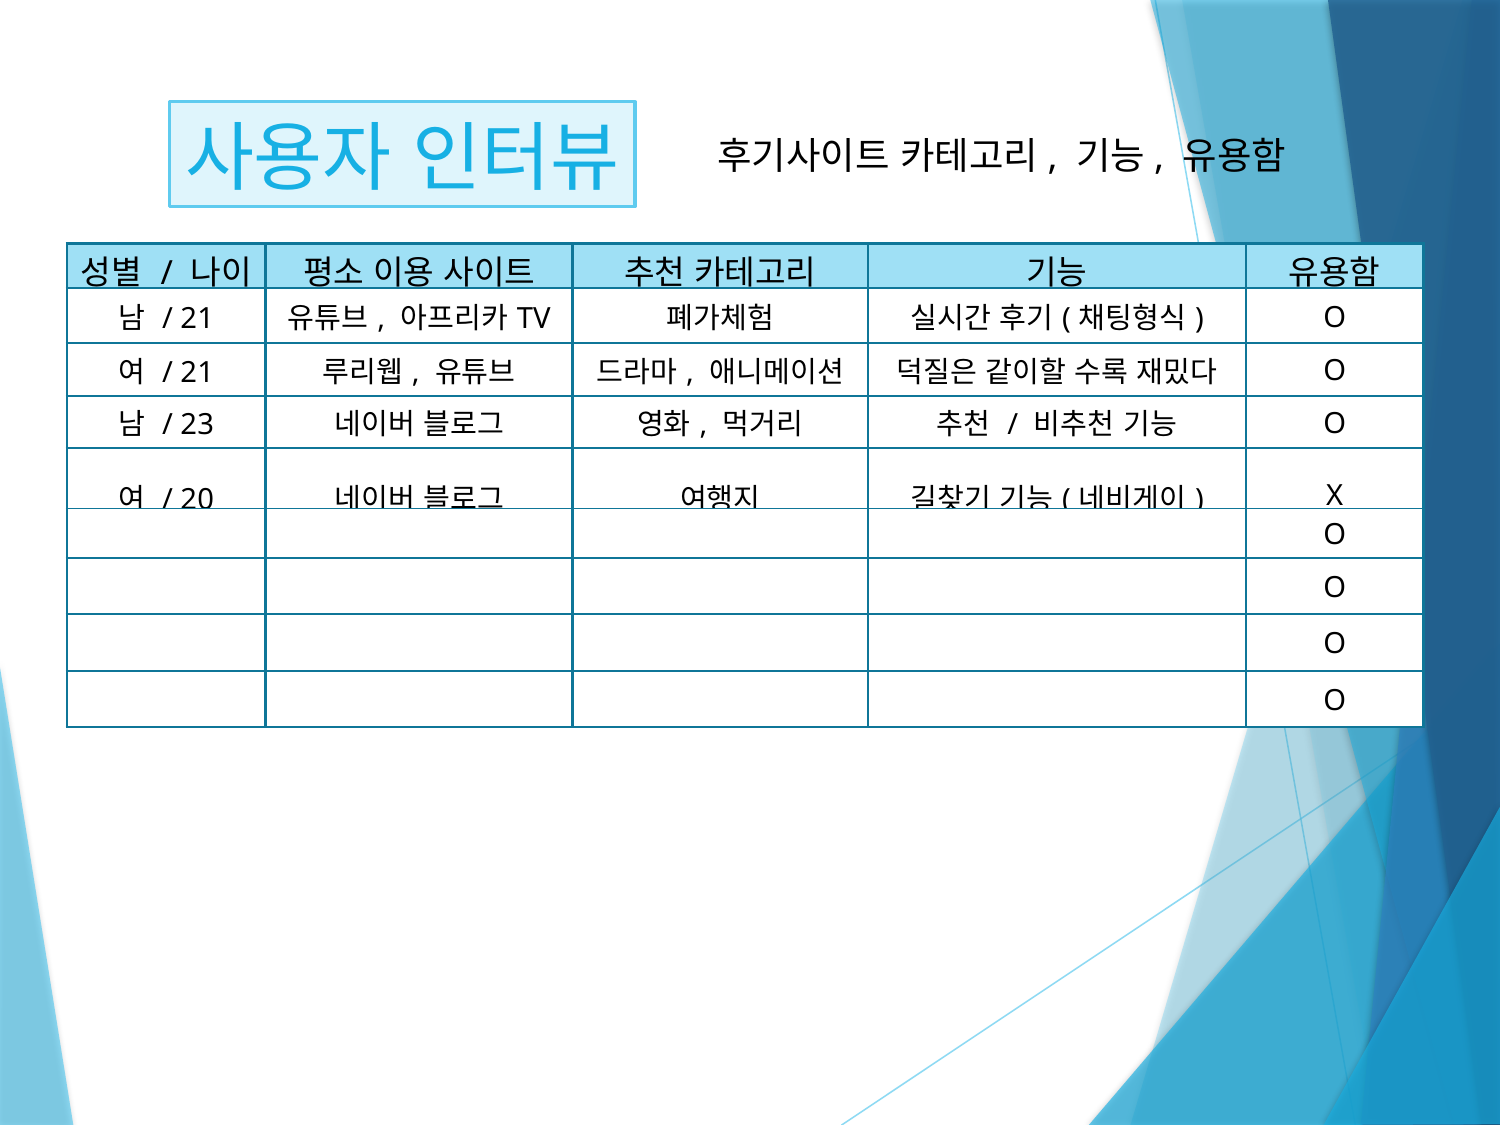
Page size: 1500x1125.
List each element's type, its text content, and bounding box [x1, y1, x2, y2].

table_cell [869, 672, 1245, 726]
table_cell 네이버 블로그 [267, 397, 571, 447]
table_cell 덕질은 같이할 수록 재밌다 [869, 344, 1245, 395]
table_cell 네이버 블로그 [267, 449, 571, 508]
table_cell O [1247, 289, 1422, 342]
table_cell [869, 615, 1245, 670]
table_cell 드라마, 애니메이션 [574, 344, 867, 395]
table_cell [267, 559, 571, 613]
table_cell [68, 615, 264, 670]
table_cell [267, 672, 571, 726]
table_cell [68, 509, 264, 557]
table_cell 유튜브, 아프리카TV [267, 289, 571, 342]
text_box 후기사이트 카테고리, 기능, 유용함 [702, 124, 1302, 185]
table_cell O [1247, 509, 1422, 557]
table_cell [574, 509, 867, 557]
table_cell 실시간 후기(채팅형식) [869, 289, 1245, 342]
table_cell 남 / 23 [68, 397, 264, 447]
table_cell 남 / 21 [68, 289, 264, 342]
table_cell O [1247, 615, 1422, 670]
table_cell 영화, 먹거리 [574, 397, 867, 447]
table_cell [869, 559, 1245, 613]
table_cell 길찾기 기능(네비게이) [869, 449, 1245, 508]
table_cell 폐가체험 [574, 289, 867, 342]
table_cell [869, 509, 1245, 557]
table_cell 여행지 [574, 449, 867, 508]
table_cell [267, 509, 571, 557]
table_header 추천 카테고리 [574, 245, 867, 287]
table_header 평소 이용 사이트 [267, 245, 571, 287]
table_cell [68, 672, 264, 726]
table_cell 루리웹, 유튜브 [267, 344, 571, 395]
table_cell [574, 615, 867, 670]
table_header 성별 / 나이 [68, 245, 264, 287]
table_cell [574, 559, 867, 613]
table_cell O [1247, 559, 1422, 613]
table_cell O [1247, 672, 1422, 726]
table_header 기능 [869, 245, 1245, 287]
table_cell [574, 672, 867, 726]
table_cell [267, 615, 571, 670]
table_cell 여 / 20 [68, 449, 264, 508]
table_cell O [1247, 344, 1422, 395]
table_cell 여 / 21 [68, 344, 264, 395]
table_cell X [1247, 449, 1422, 508]
table_cell 추천 / 비추천 기능 [869, 397, 1245, 447]
text_box 사용자 인터뷰 [168, 100, 637, 208]
table_cell O [1247, 397, 1422, 447]
table_cell [68, 559, 264, 613]
table_header 유용함 [1247, 245, 1422, 287]
